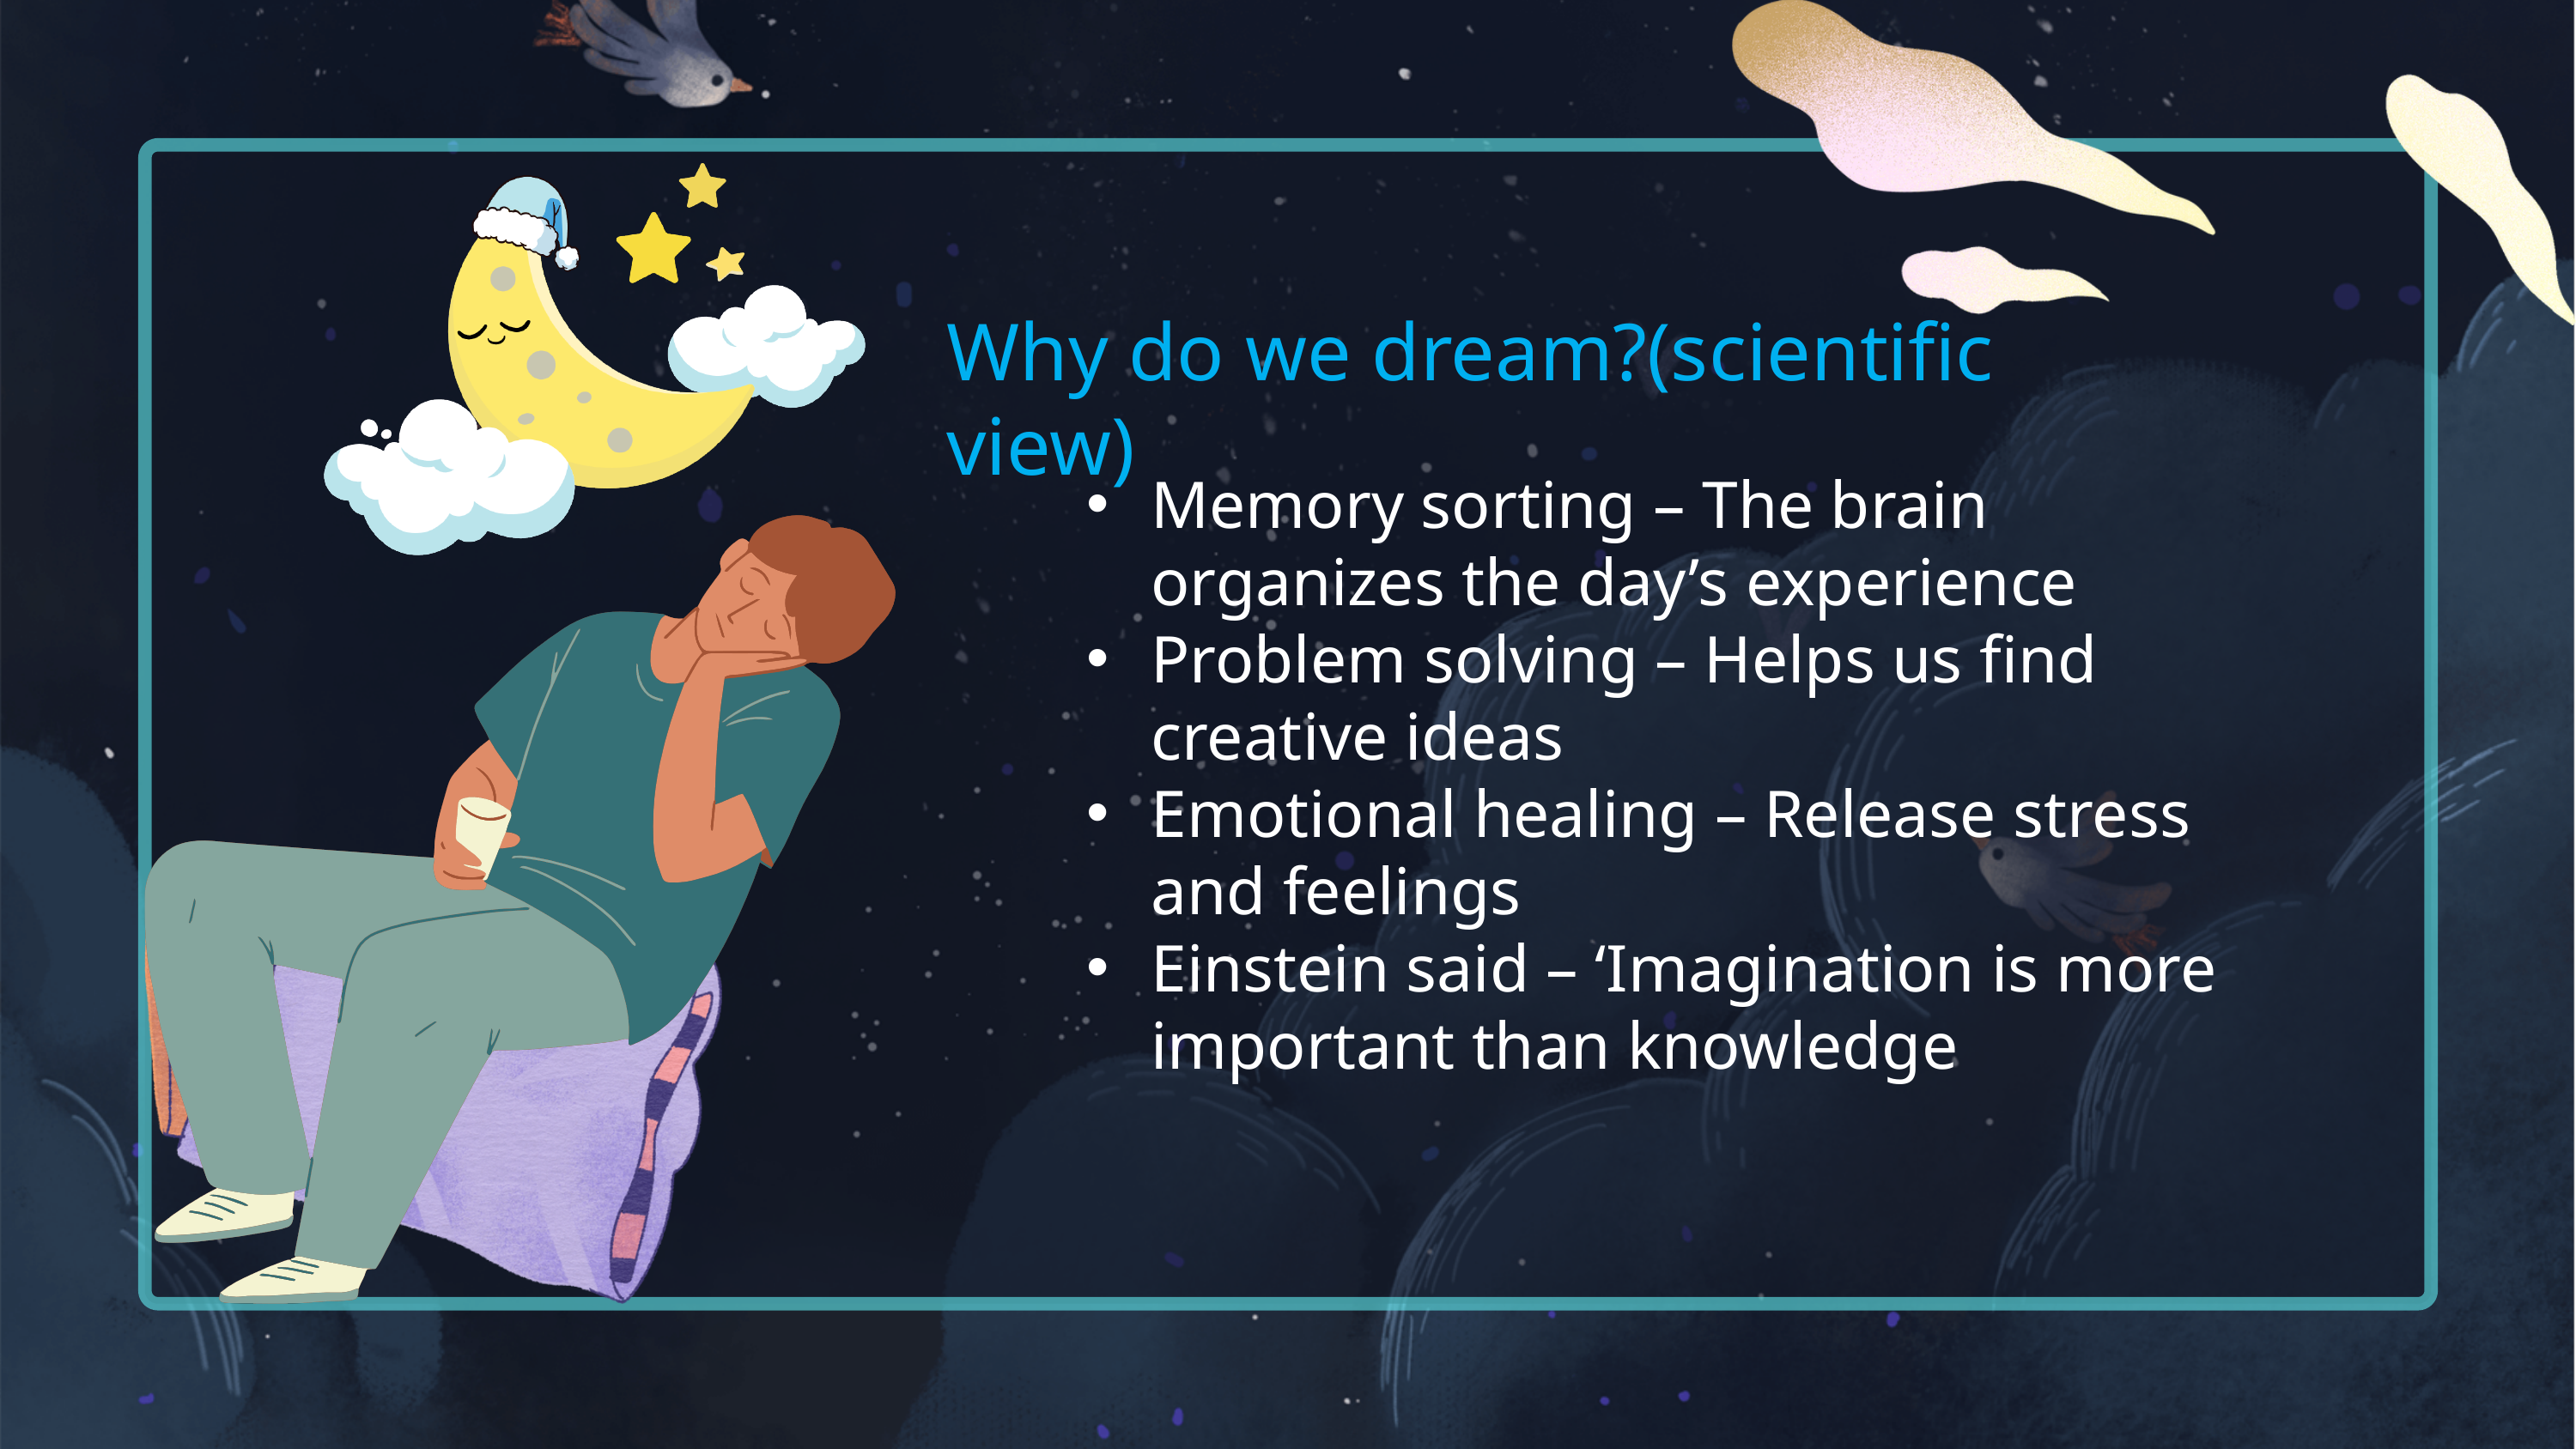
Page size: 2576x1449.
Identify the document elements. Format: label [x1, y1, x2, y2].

text_box [1732, 0, 2576, 325]
text_box [144, 144, 2432, 1304]
text_box [0, 0, 2576, 1449]
